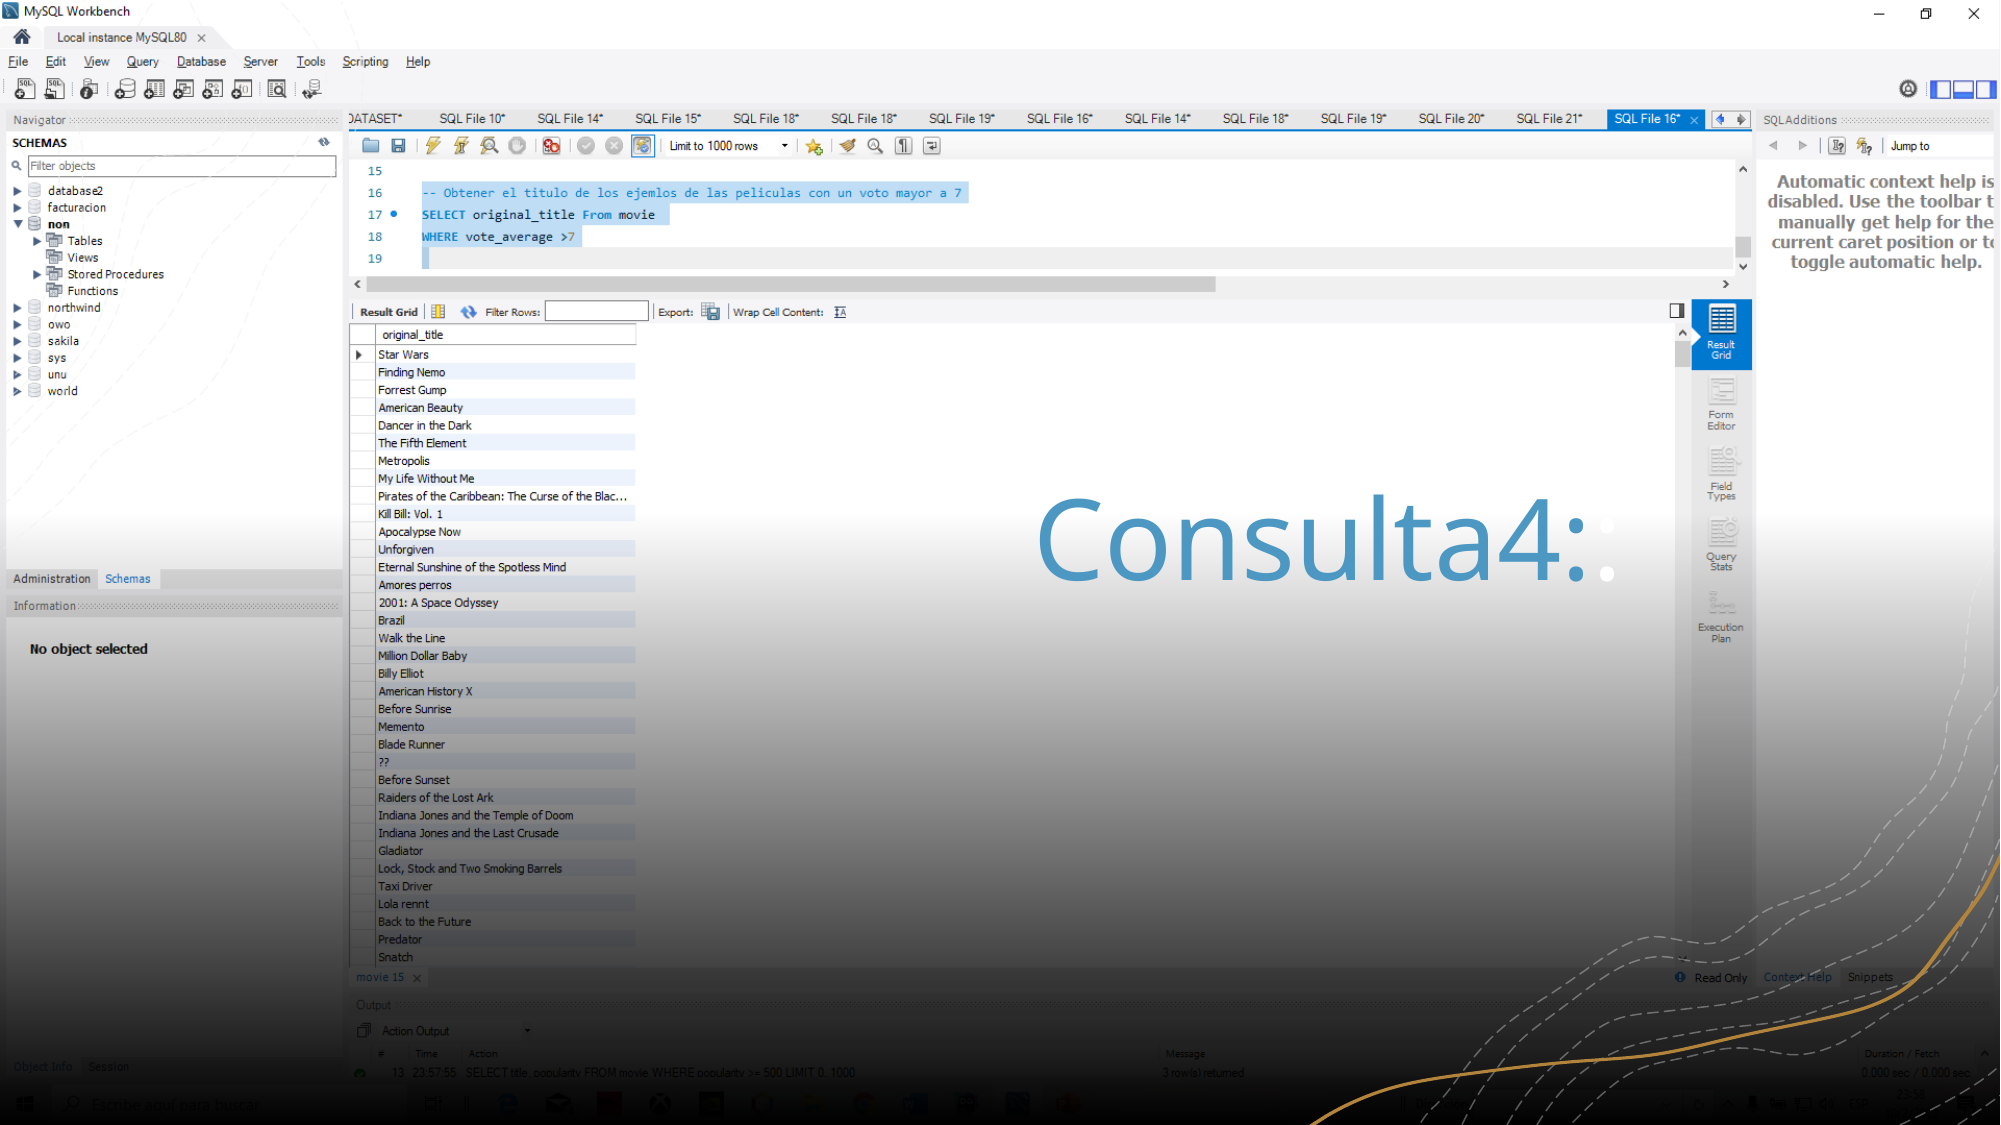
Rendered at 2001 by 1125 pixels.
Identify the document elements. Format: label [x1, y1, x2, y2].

text_box [1309, 537, 2000, 1125]
text_box [1, 2, 363, 549]
list [0, 0, 2000, 1125]
